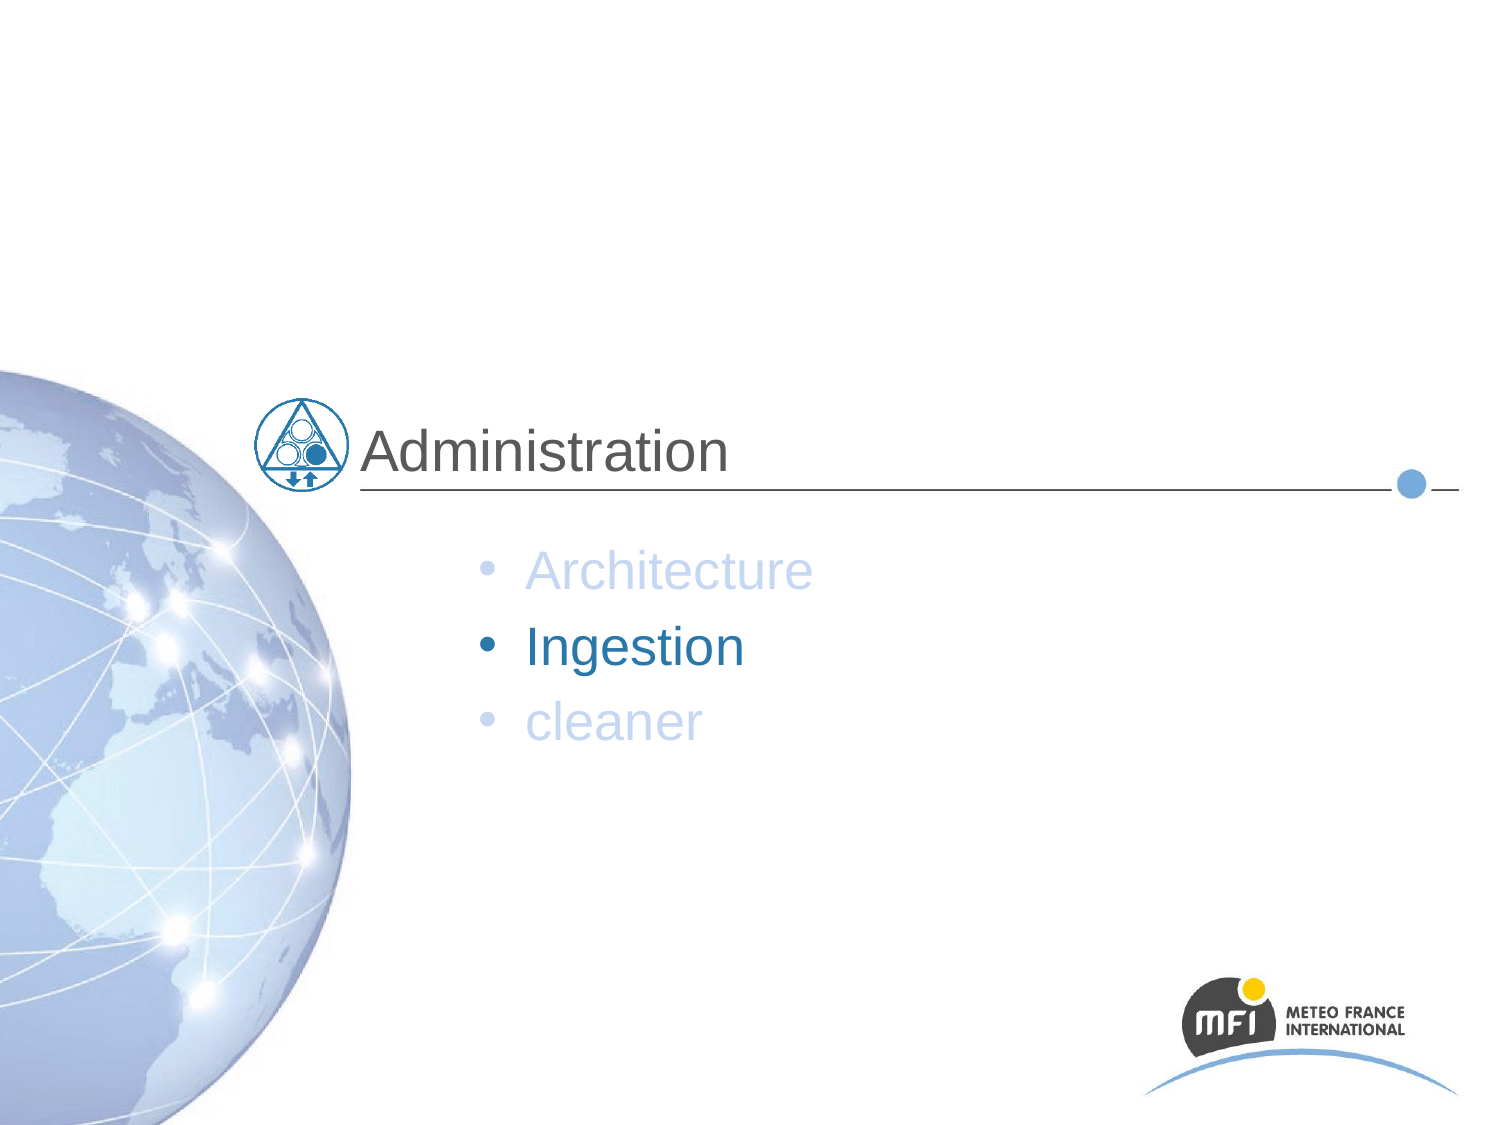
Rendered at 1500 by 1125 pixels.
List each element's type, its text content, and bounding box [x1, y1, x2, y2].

title Administration [360, 278, 1412, 492]
list Architecture Ingestion cleaner [478, 528, 1459, 970]
picture [0, 0, 1500, 1125]
